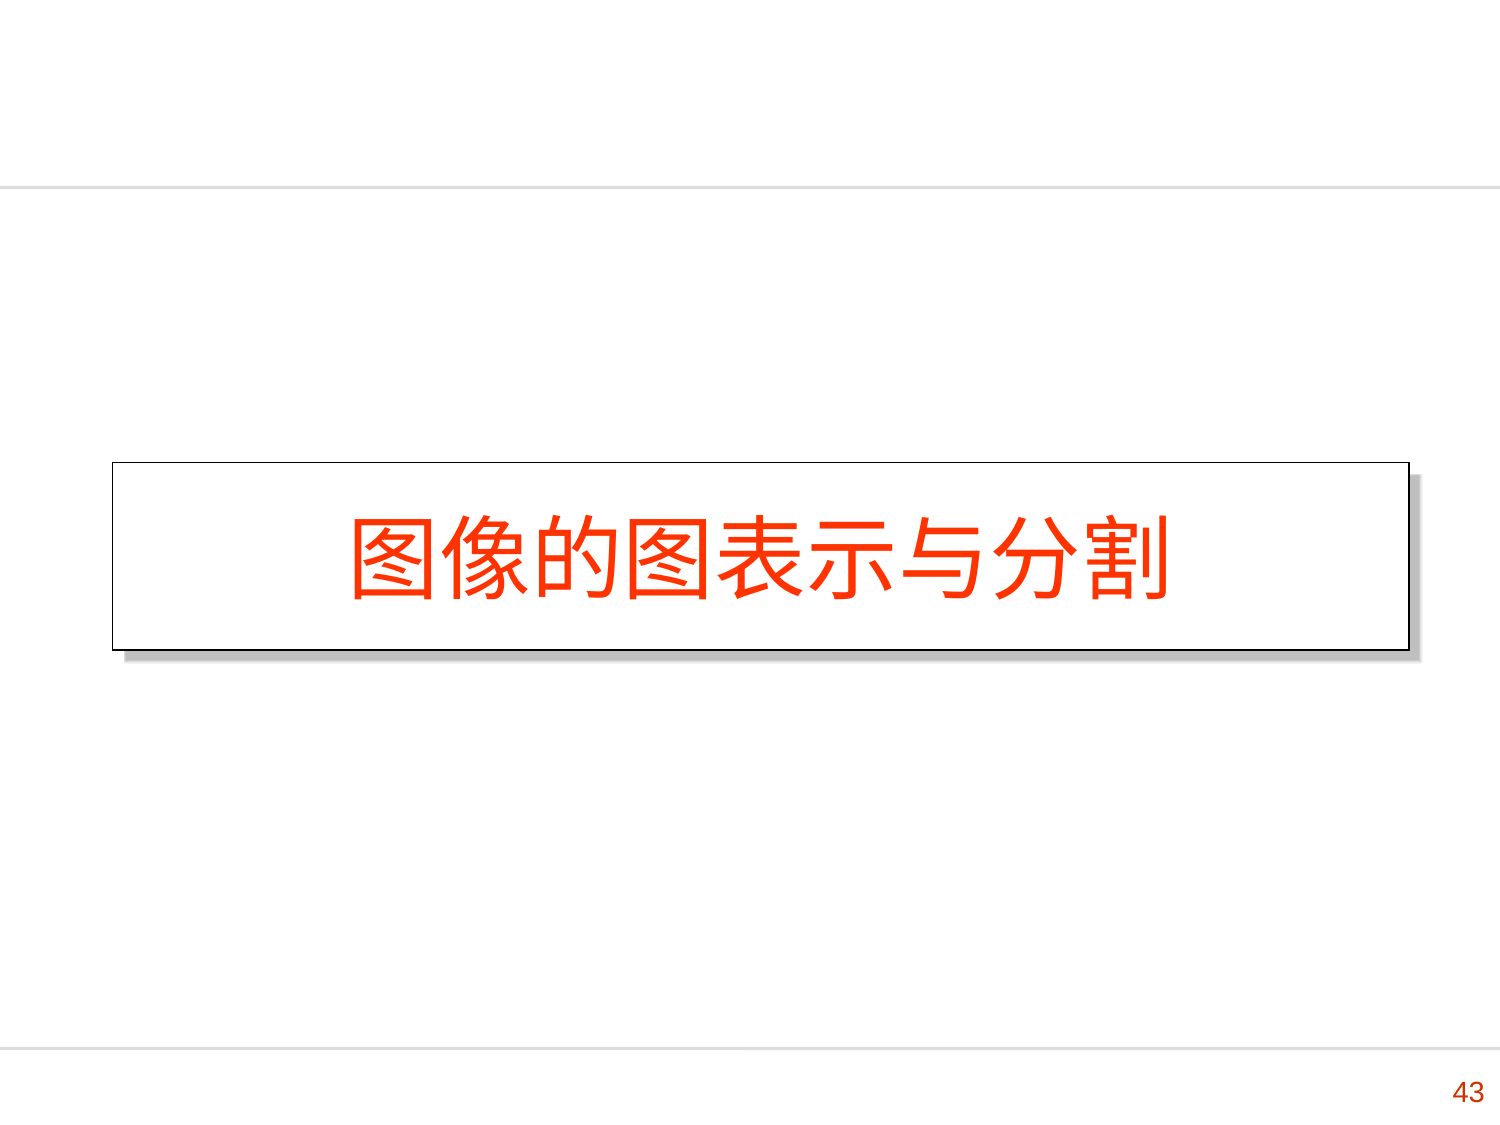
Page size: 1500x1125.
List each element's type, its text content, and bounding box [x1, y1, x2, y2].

slide_number 43 [1149, 1065, 1500, 1104]
text_box 图像的图表示与分割 [112, 462, 1410, 650]
